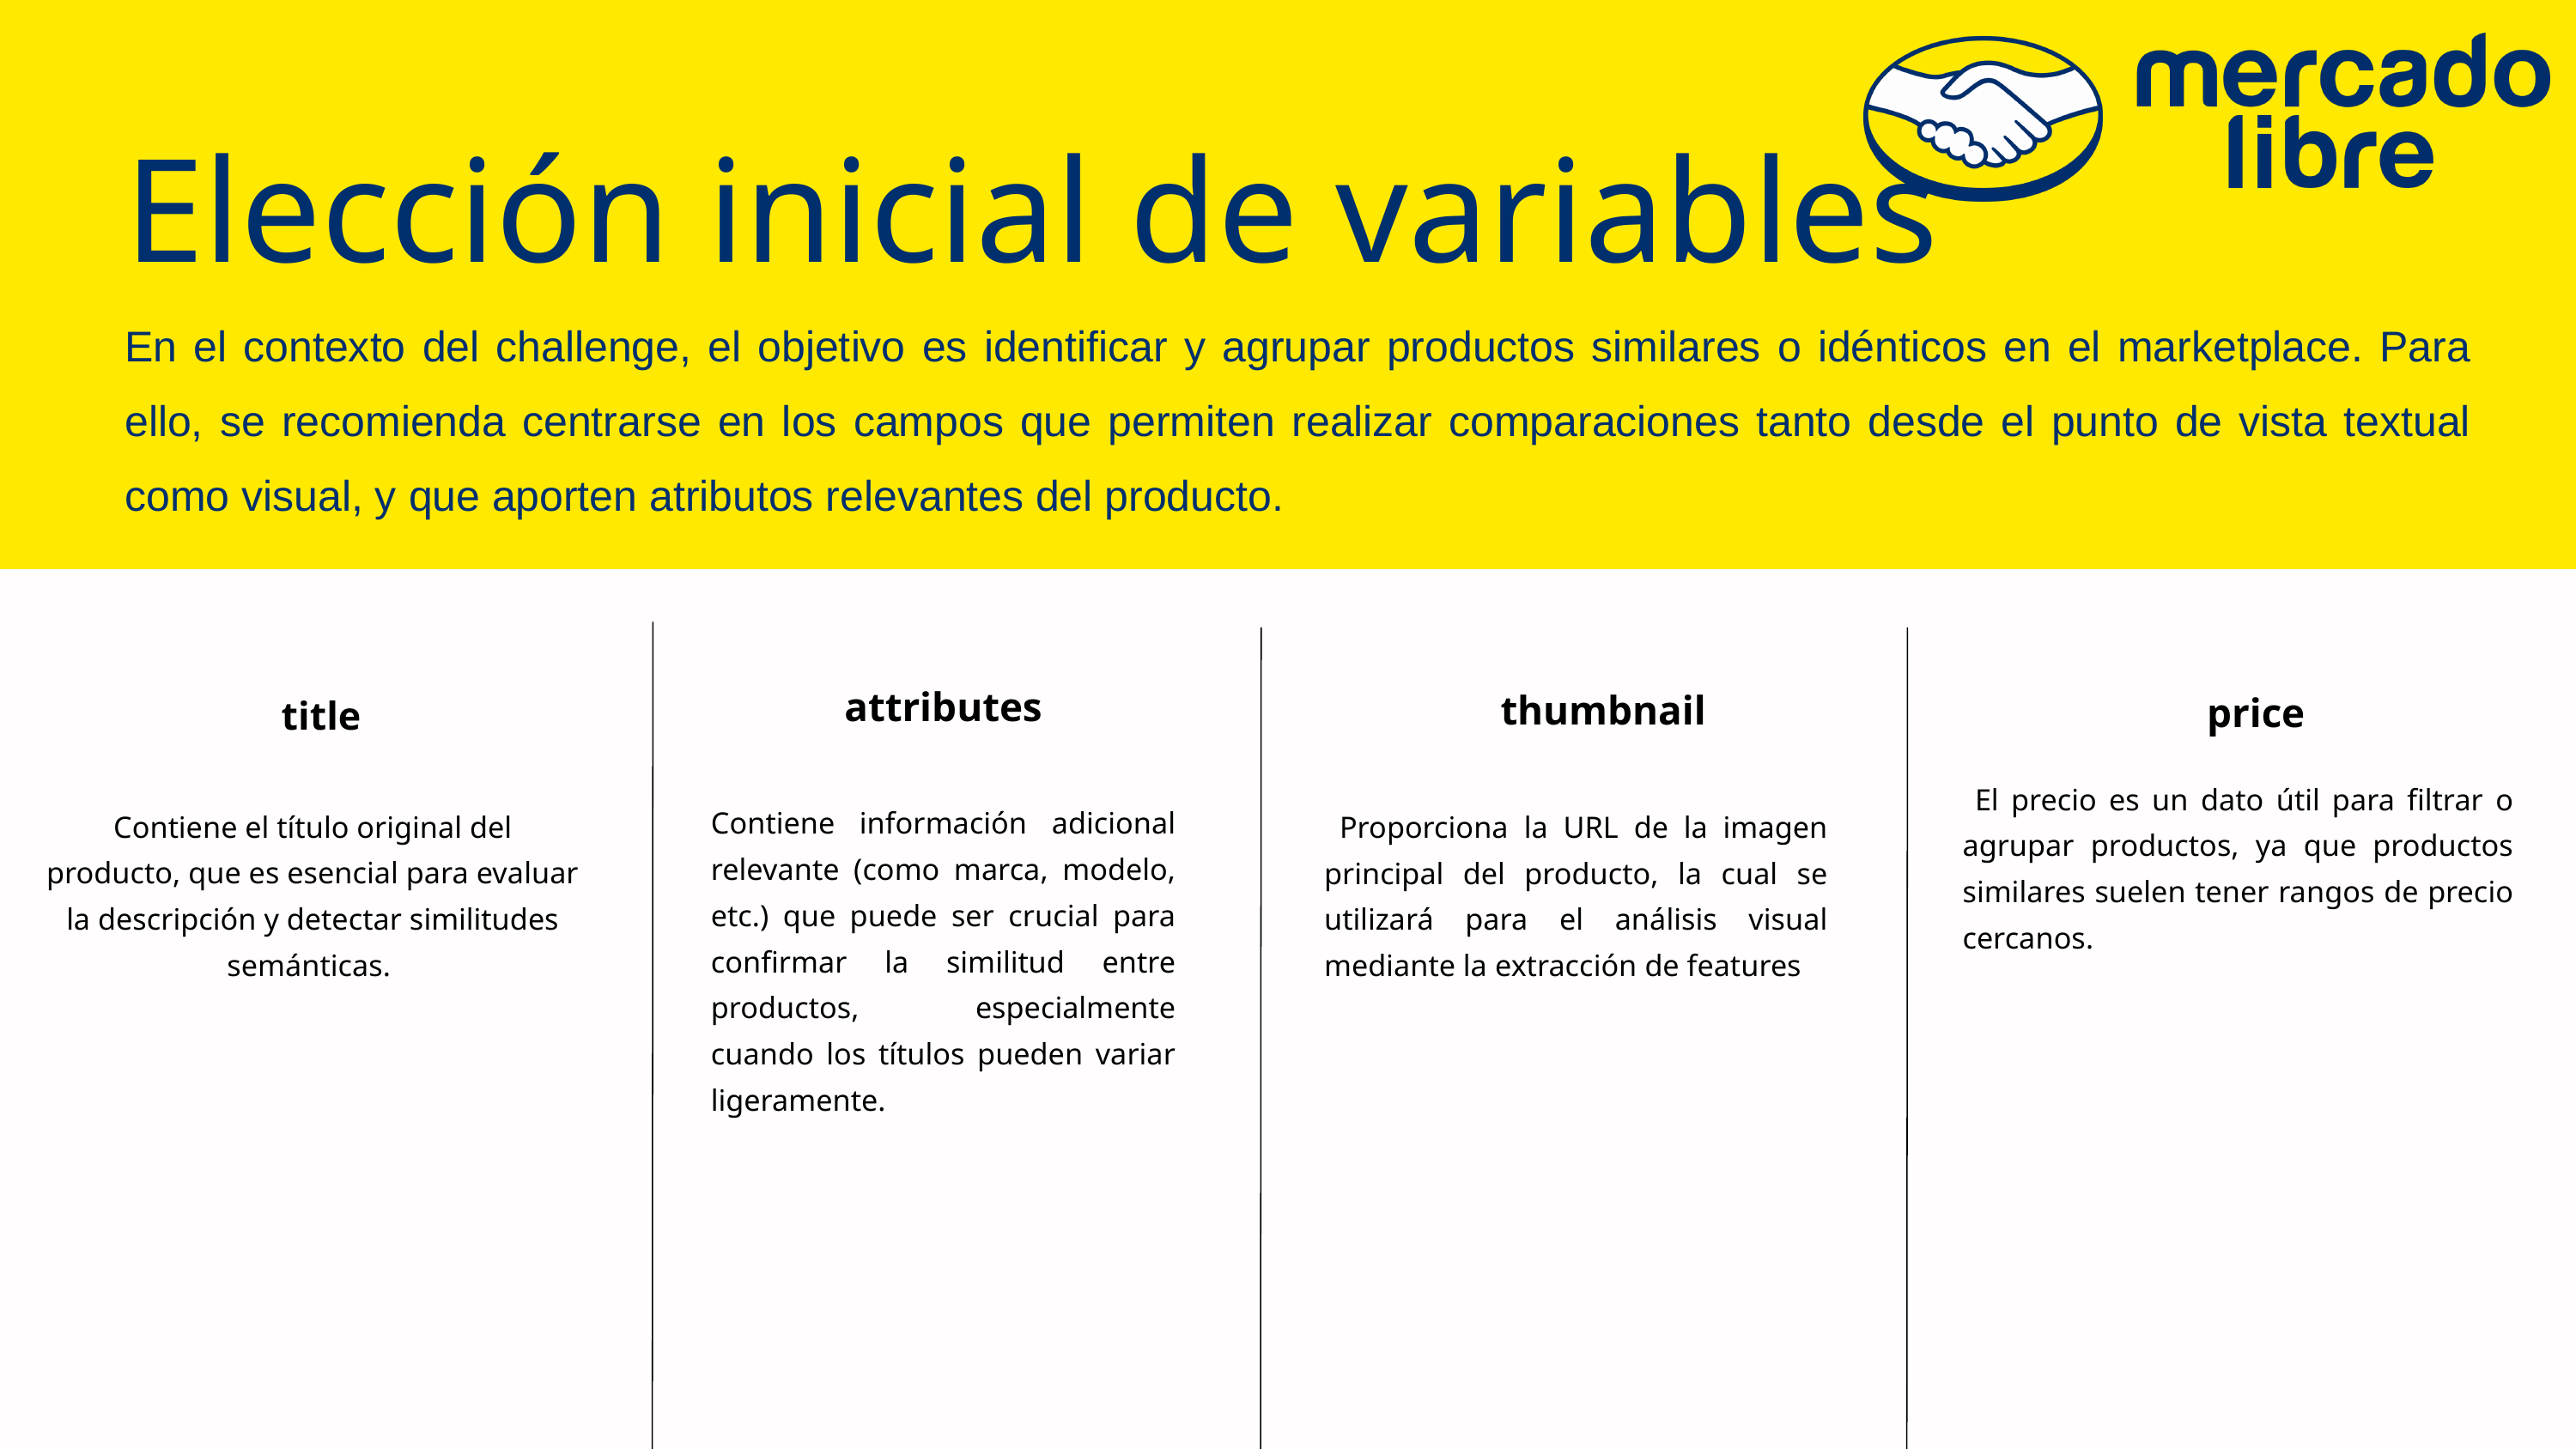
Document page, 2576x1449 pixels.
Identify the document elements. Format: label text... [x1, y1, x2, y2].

text_box Contiene información adicional relevante (como marca, modelo, etc.) que puede ser crucial para confirmar la similitud entre productos, especialmente cuando los títulos pueden variar ligeramente. [710, 1070, 1176, 1164]
text_box Elección inicial de variables [125, 94, 1971, 292]
text_box En el contexto del challenge, el objetivo es identificar y agrupar productos similares o idénticos en el marketplace. Para ello, se recomienda centrarse en los campos que permiten realizar comparaciones tanto desde el punto de vista textual como visual, y que aporten atributos relevantes del producto. [125, 295, 2472, 520]
text_box title [654, 731, 774, 738]
picture [1863, 33, 2551, 202]
text_box attributes [638, 667, 1248, 731]
text_box Contiene el título original del producto, que es esencial para evaluar la descripción y detectar similitudes semánticas. [44, 797, 581, 983]
text_box thumbnail [1261, 678, 1947, 733]
text_box Contiene información adicional relevante (como marca, modelo, etc.) que puede ser crucial para confirmar la similitud entre productos, especialmente cuando los títulos pueden variar ligeramente. [710, 793, 1176, 1068]
text_box El precio es un dato útil para filtrar o agrupar productos, ya que productos similares suelen tener rangos de precio cercanos. [1962, 770, 2514, 1010]
text_box title [281, 677, 652, 738]
text_box [0, 0, 2576, 570]
text_box Proporciona la URL de la imagen principal del producto, la cual se utilizará para el análisis visual mediante la extracción de features [1323, 797, 1828, 1029]
text_box price [2207, 681, 2576, 737]
